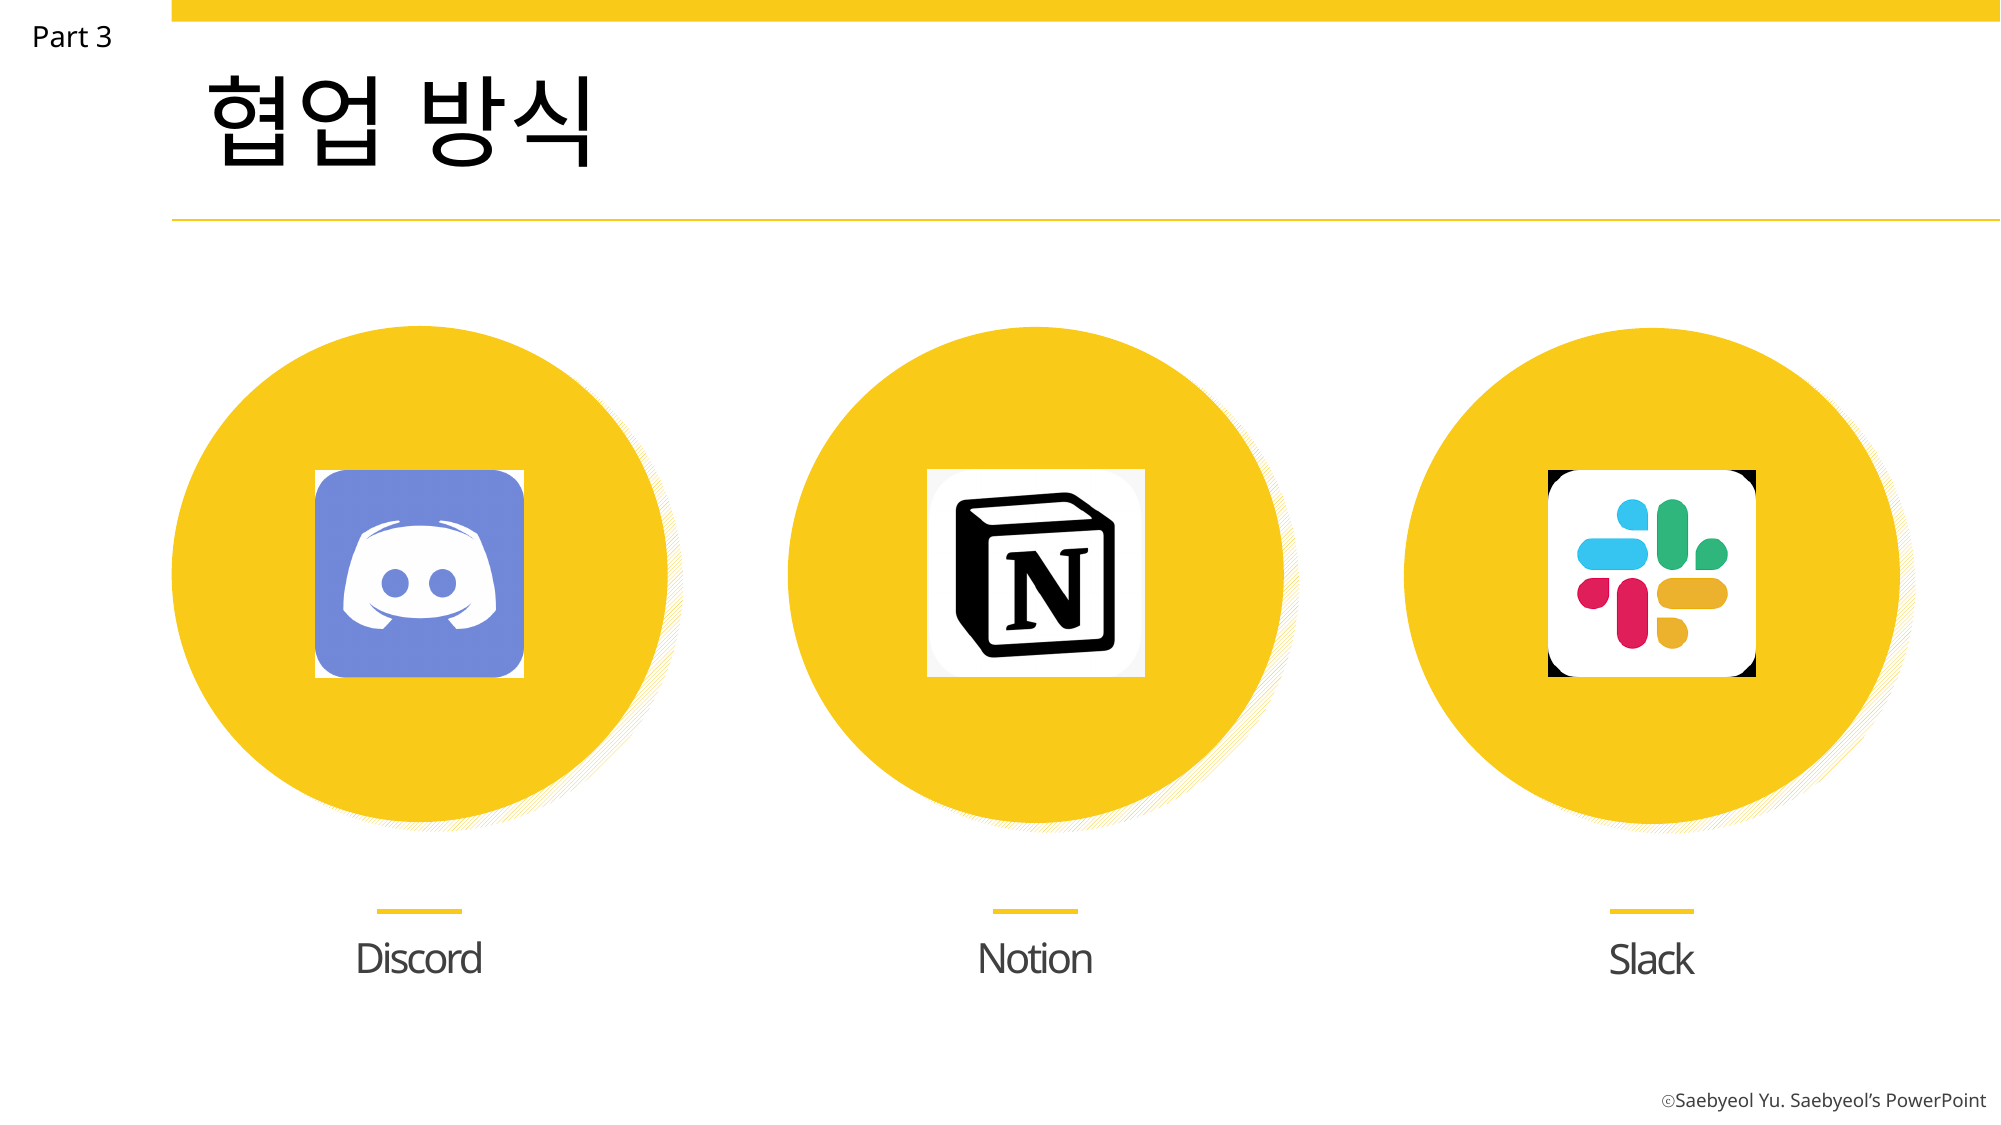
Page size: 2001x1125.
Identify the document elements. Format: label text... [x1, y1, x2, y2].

text_box 협업 방식 [189, 52, 616, 188]
text_box [171, 0, 2000, 23]
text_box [1403, 327, 1916, 834]
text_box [787, 326, 1300, 833]
text_box Part 3 [17, 10, 128, 61]
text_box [1596, 911, 1708, 991]
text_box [171, 326, 684, 832]
picture [927, 469, 1145, 677]
picture [1548, 469, 1755, 677]
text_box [964, 911, 1108, 991]
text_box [343, 911, 496, 991]
picture [315, 470, 524, 678]
